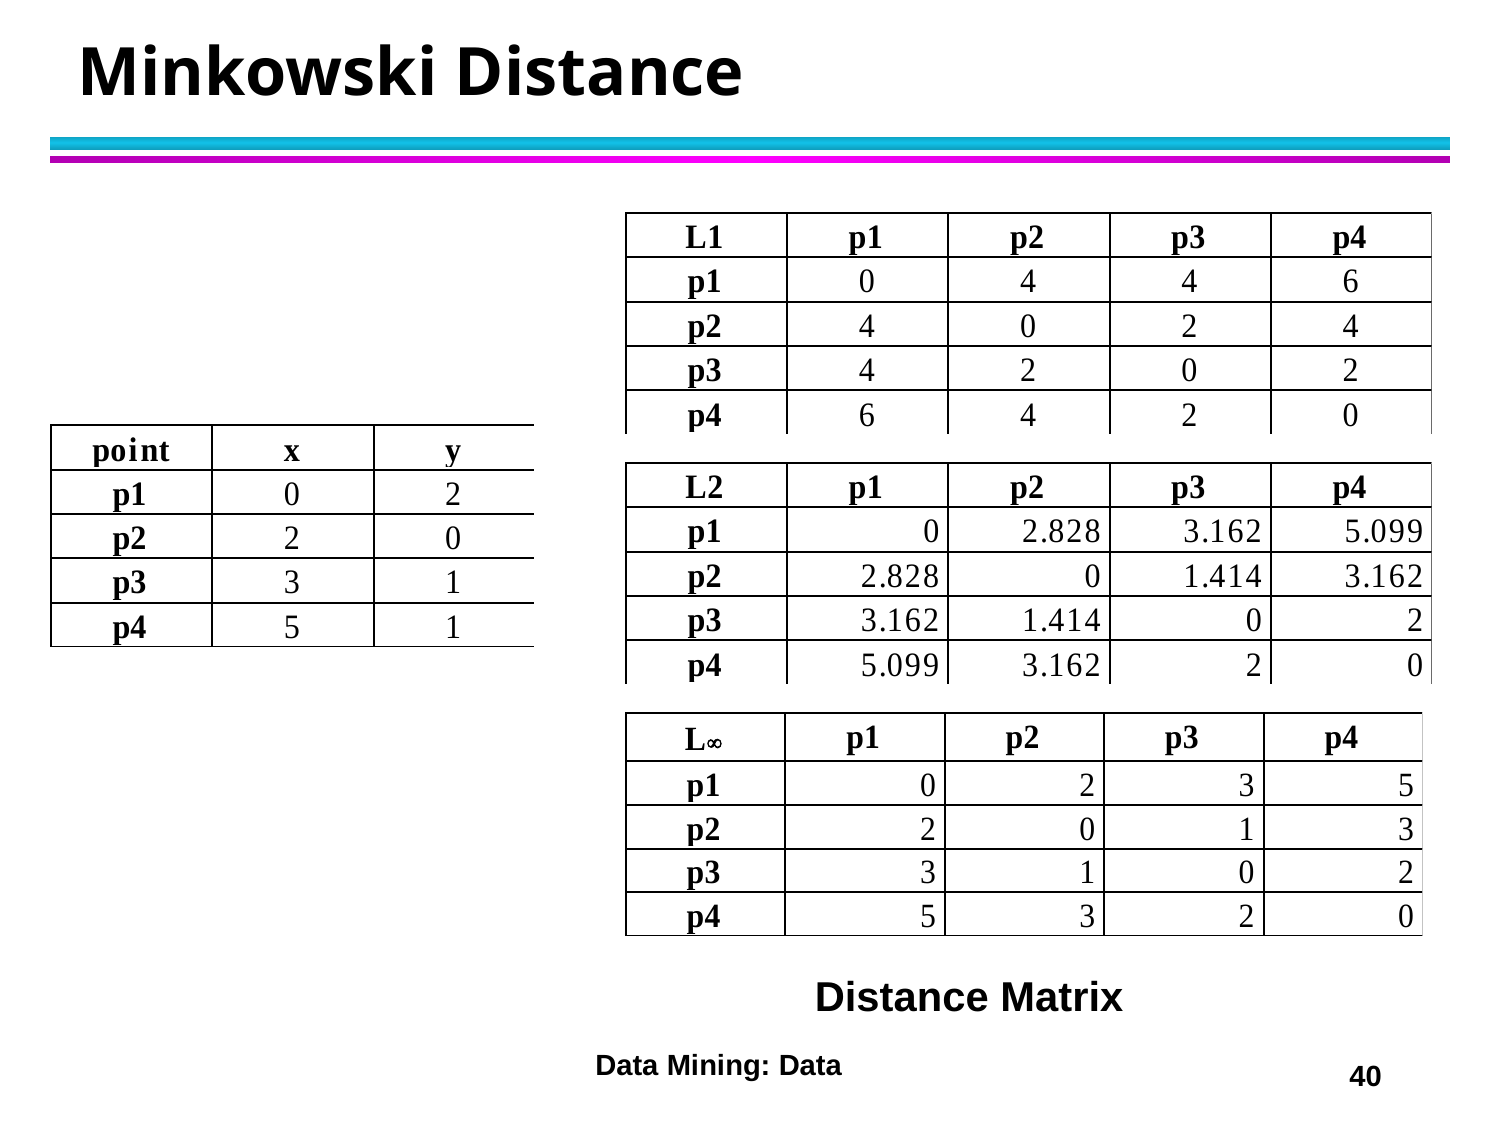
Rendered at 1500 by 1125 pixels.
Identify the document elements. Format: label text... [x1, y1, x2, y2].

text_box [49, 424, 537, 649]
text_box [624, 461, 1434, 687]
text_box Distance Matrix [800, 962, 1150, 1028]
title Minkowski Distance [62, 24, 1421, 116]
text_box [624, 211, 1434, 437]
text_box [624, 711, 1425, 938]
